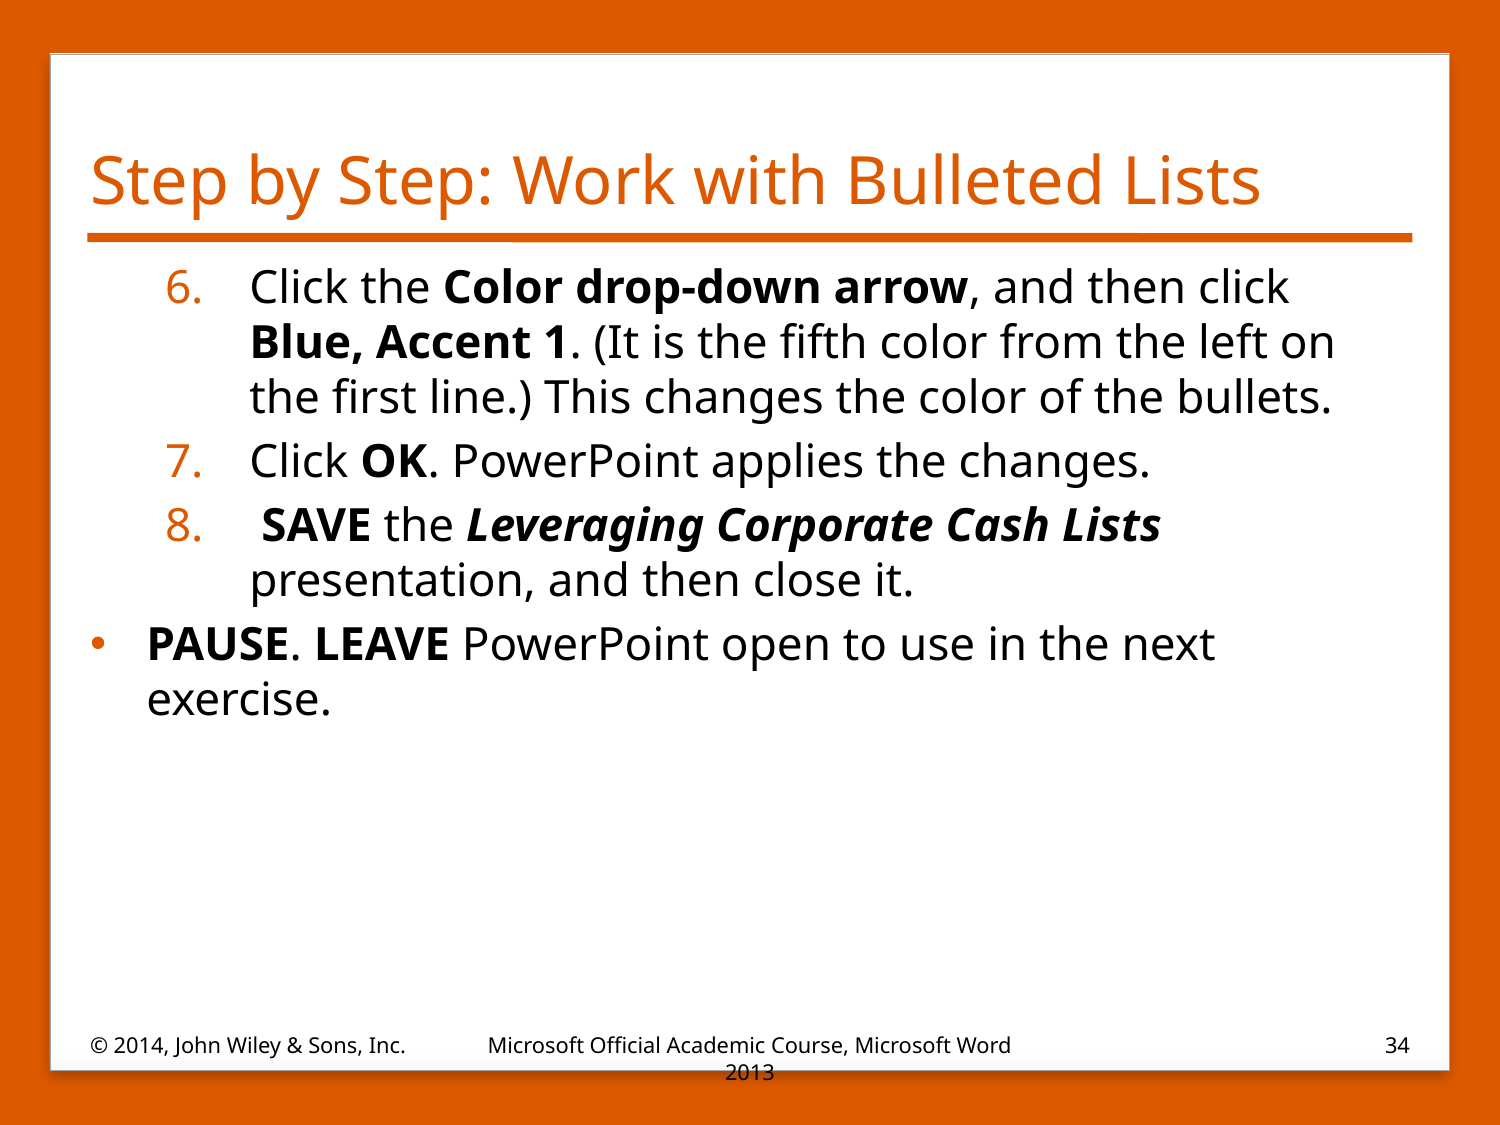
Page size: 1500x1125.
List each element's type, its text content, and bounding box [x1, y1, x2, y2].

list Click the Color drop-down arrow, and then click Blue, Accent 1. (It is the fifth color from the left on the first line.) This changes the color of the bullets. Click OK. PowerPoint applies the changes. SAVE the Leveraging Corporate Cash Lists presentation, and then close it. PAUSE. LEAVE PowerPoint open to use in the next exercise. [75, 249, 1425, 1063]
slide_number 34 [1074, 1024, 1426, 1103]
footer Microsoft Official Academic Course, Microsoft Word 2013 [449, 1024, 1051, 1103]
slide_number © 2014, John Wiley & Sons, Inc. [74, 1024, 426, 1103]
title Step by Step: Work with Bulleted Lists [74, 74, 1426, 226]
